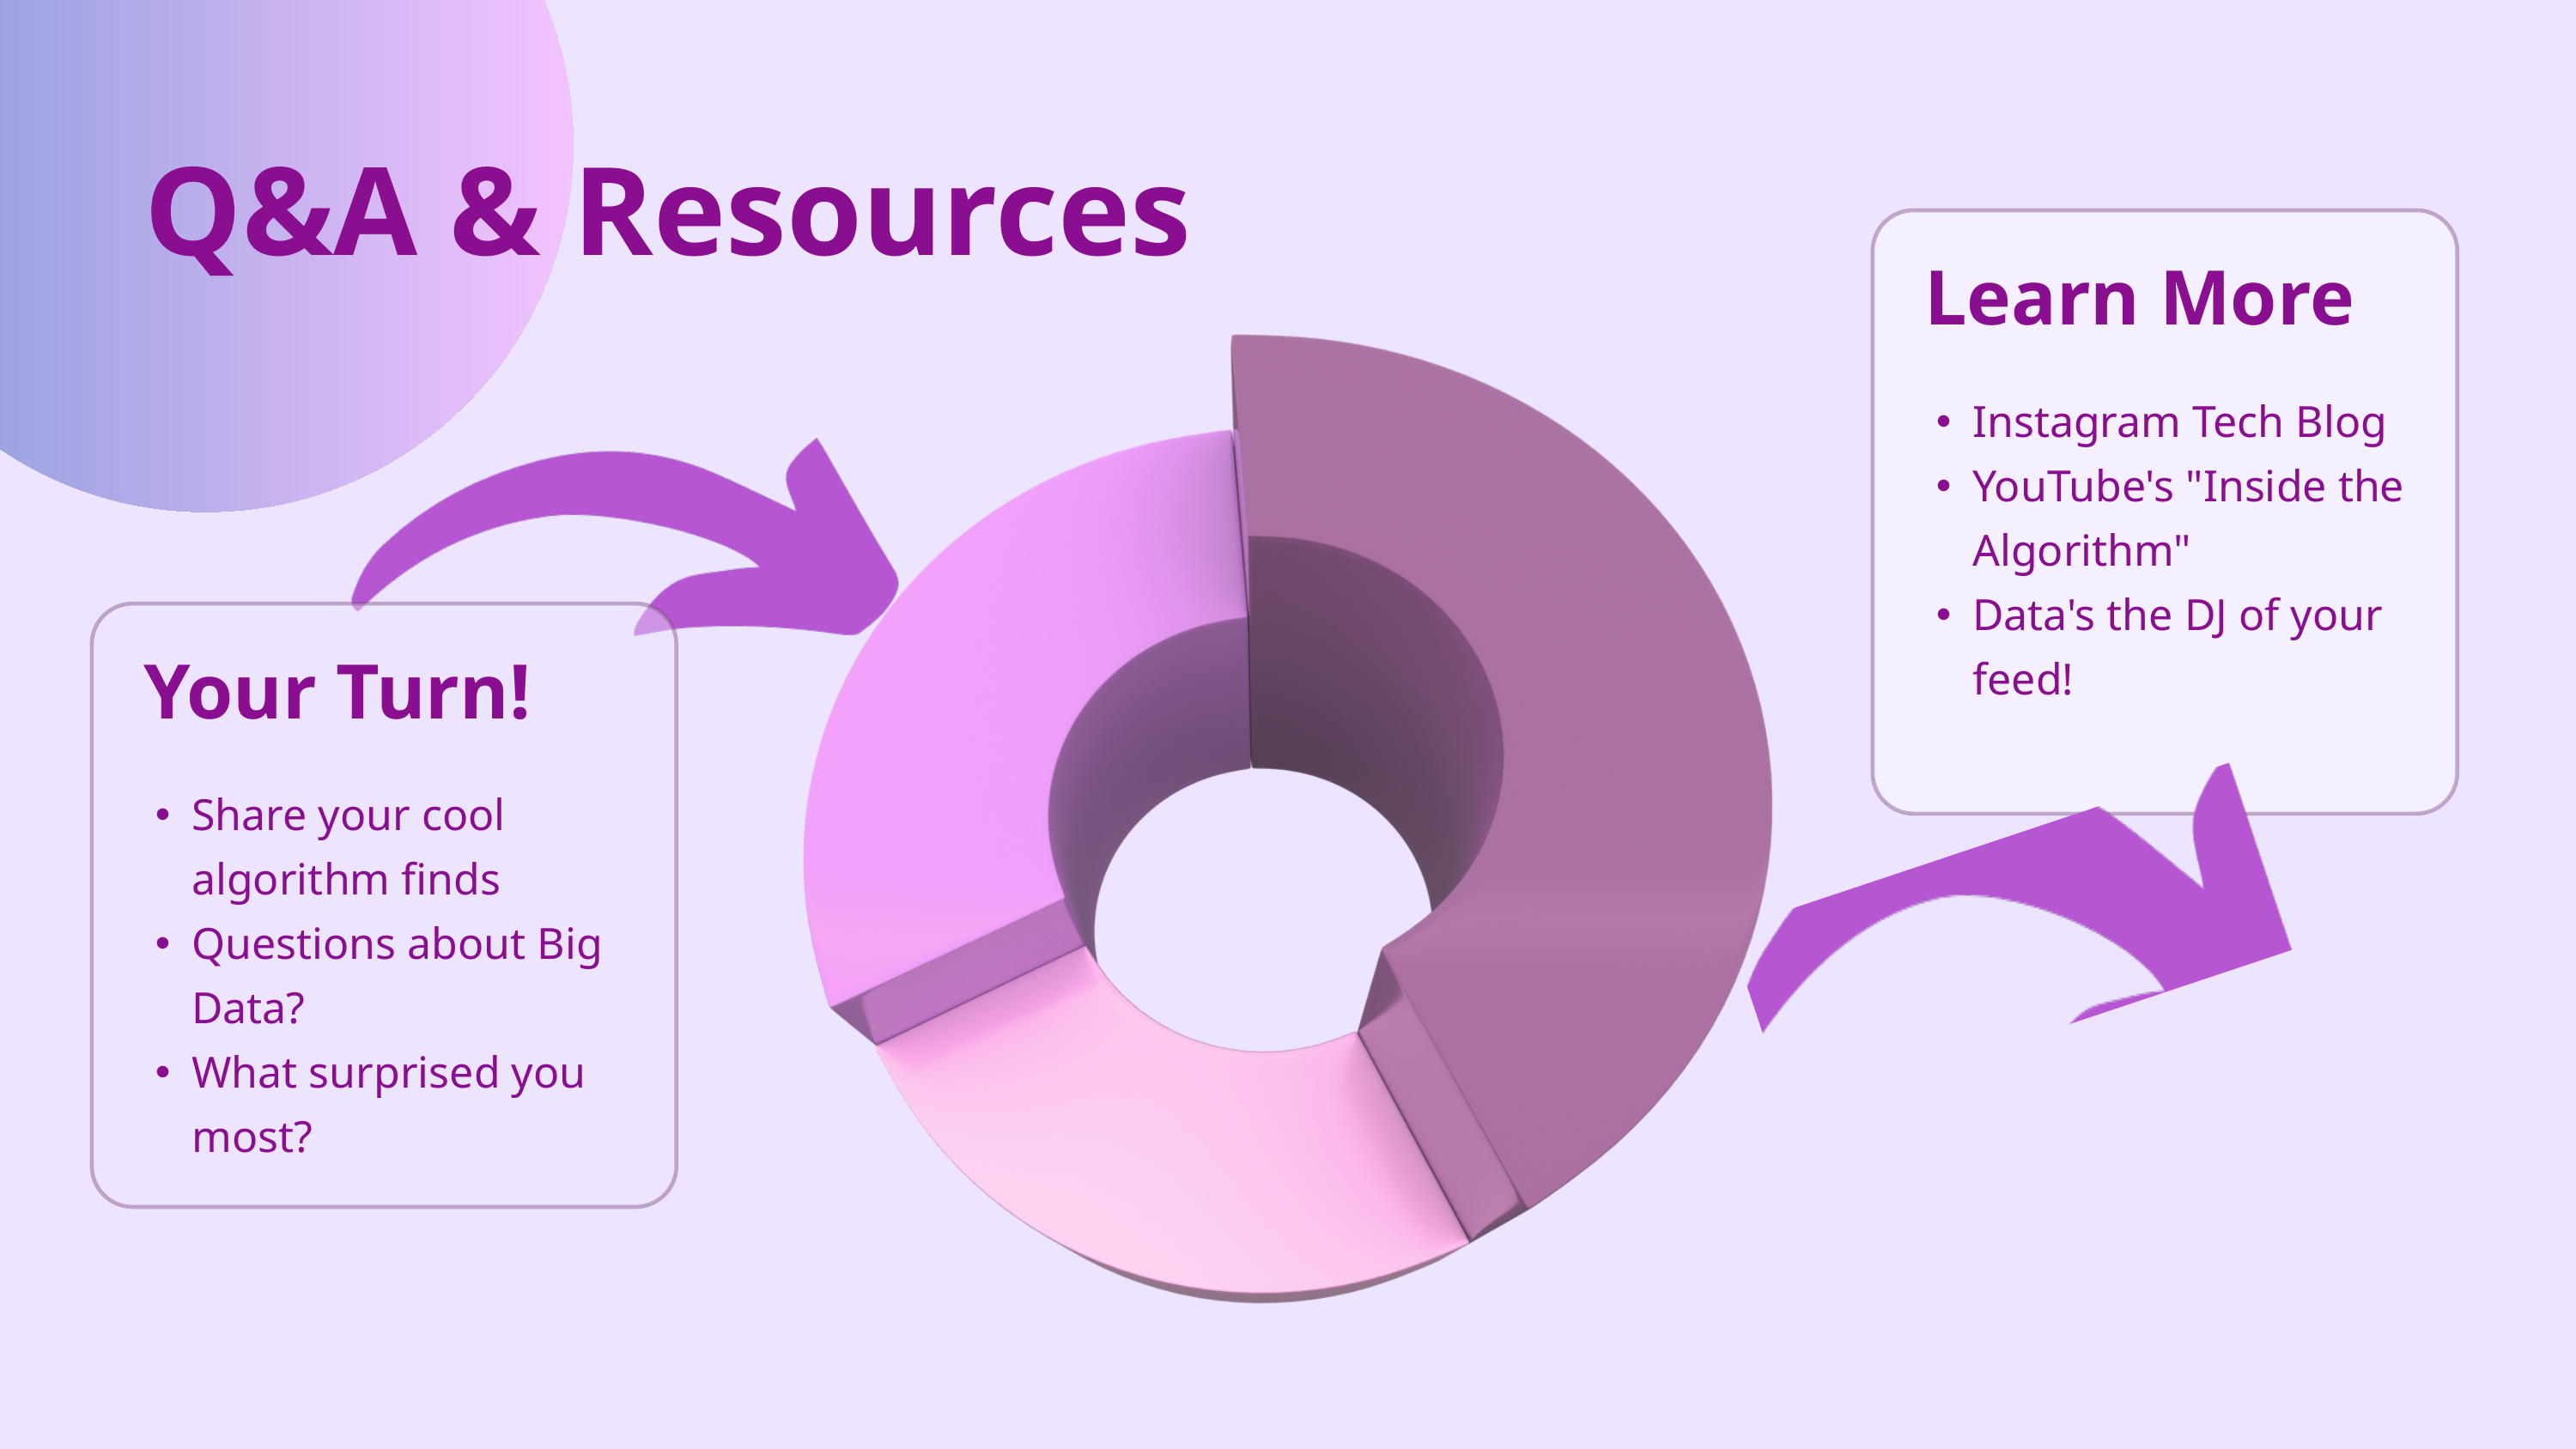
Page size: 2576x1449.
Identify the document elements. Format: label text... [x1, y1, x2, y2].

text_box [91, 603, 677, 1208]
text_box [348, 438, 901, 636]
text_box [1728, 821, 2315, 1118]
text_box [0, 0, 574, 512]
text_box [803, 334, 1773, 1304]
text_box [1872, 209, 2458, 815]
text_box Q&A & Resources [577, 182, 1353, 281]
